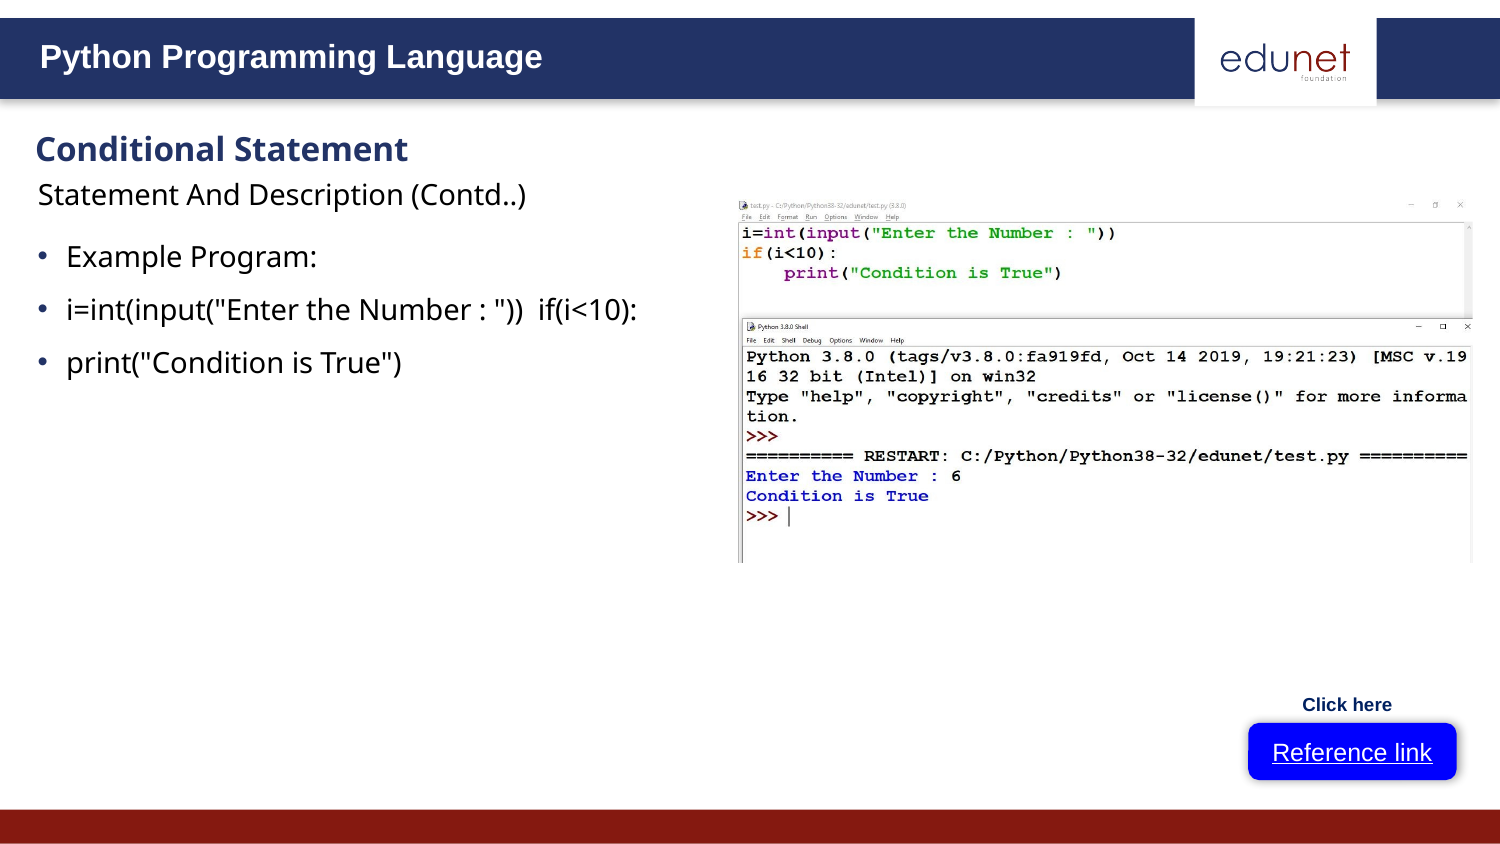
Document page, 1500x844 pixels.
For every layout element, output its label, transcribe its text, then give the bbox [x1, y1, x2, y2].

text_box Reference link [1248, 722, 1457, 781]
title Conditional Statement [32, 125, 519, 269]
text_box Example Program: i=int(input("Enter the Number : ")) if(i<10): print("Condition is True") [37, 230, 730, 379]
picture [738, 198, 1473, 563]
text_box Click here [1287, 685, 1418, 723]
picture [1215, 38, 1356, 86]
text_box Statement And Description (Contd..) [35, 173, 629, 211]
